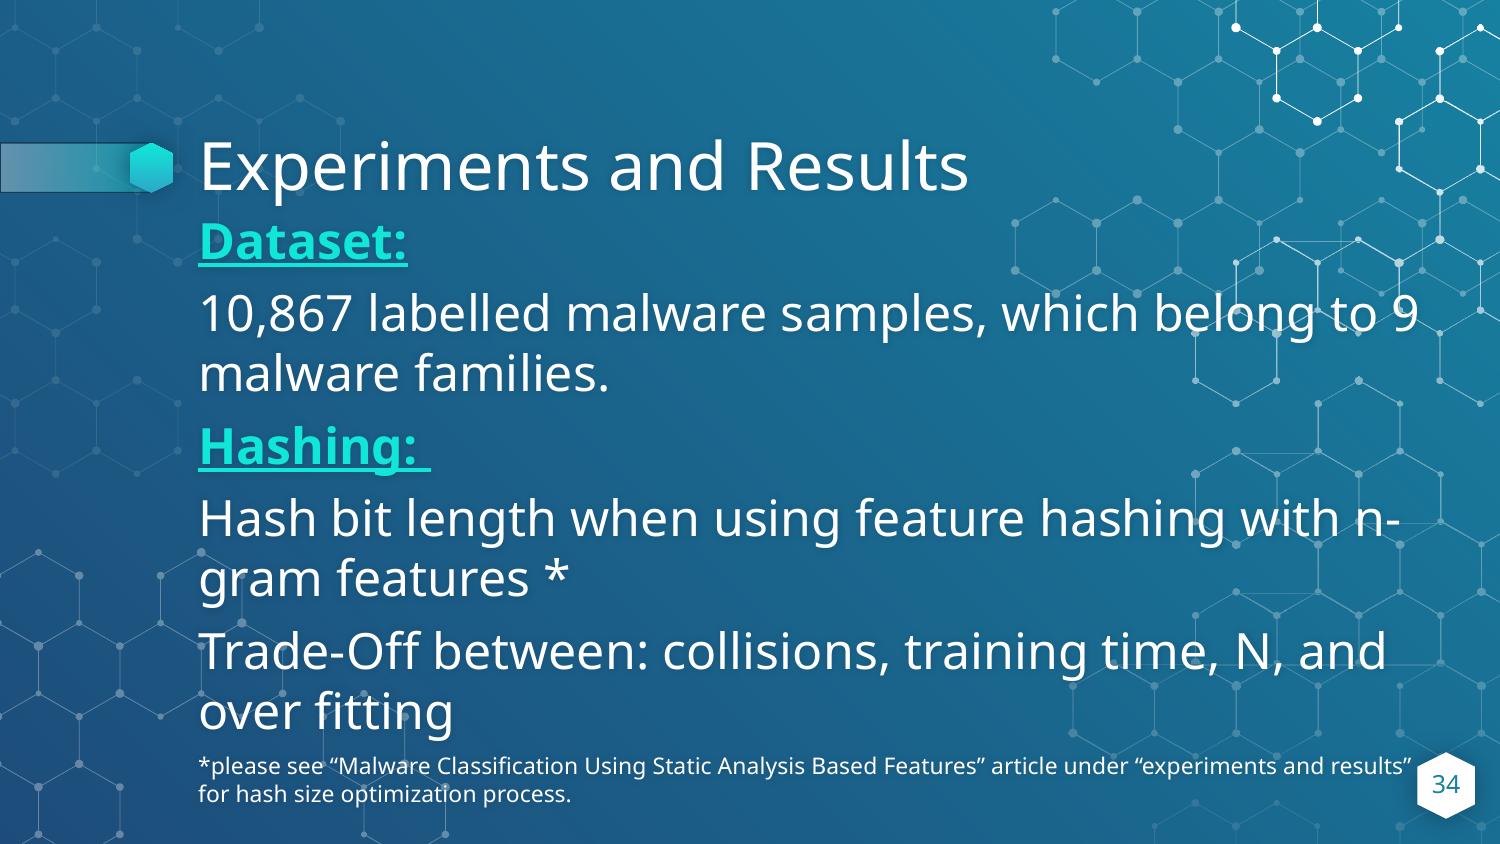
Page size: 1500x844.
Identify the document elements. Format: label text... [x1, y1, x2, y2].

title Experiments and Results [198, 140, 1302, 198]
slide_number ‹#› [1417, 752, 1475, 819]
list Dataset: 10,867 labelled malware samples, which belong to 9 malware families. Hashing: Hash bit length when using feature hashing with n-gram features * Trade-Off between: collisions, training time, N, and over fitting *please see “Malware Classification Using Static Analysis Based Features” article under “experiments and results” for hash size optimization process. [198, 209, 1434, 830]
